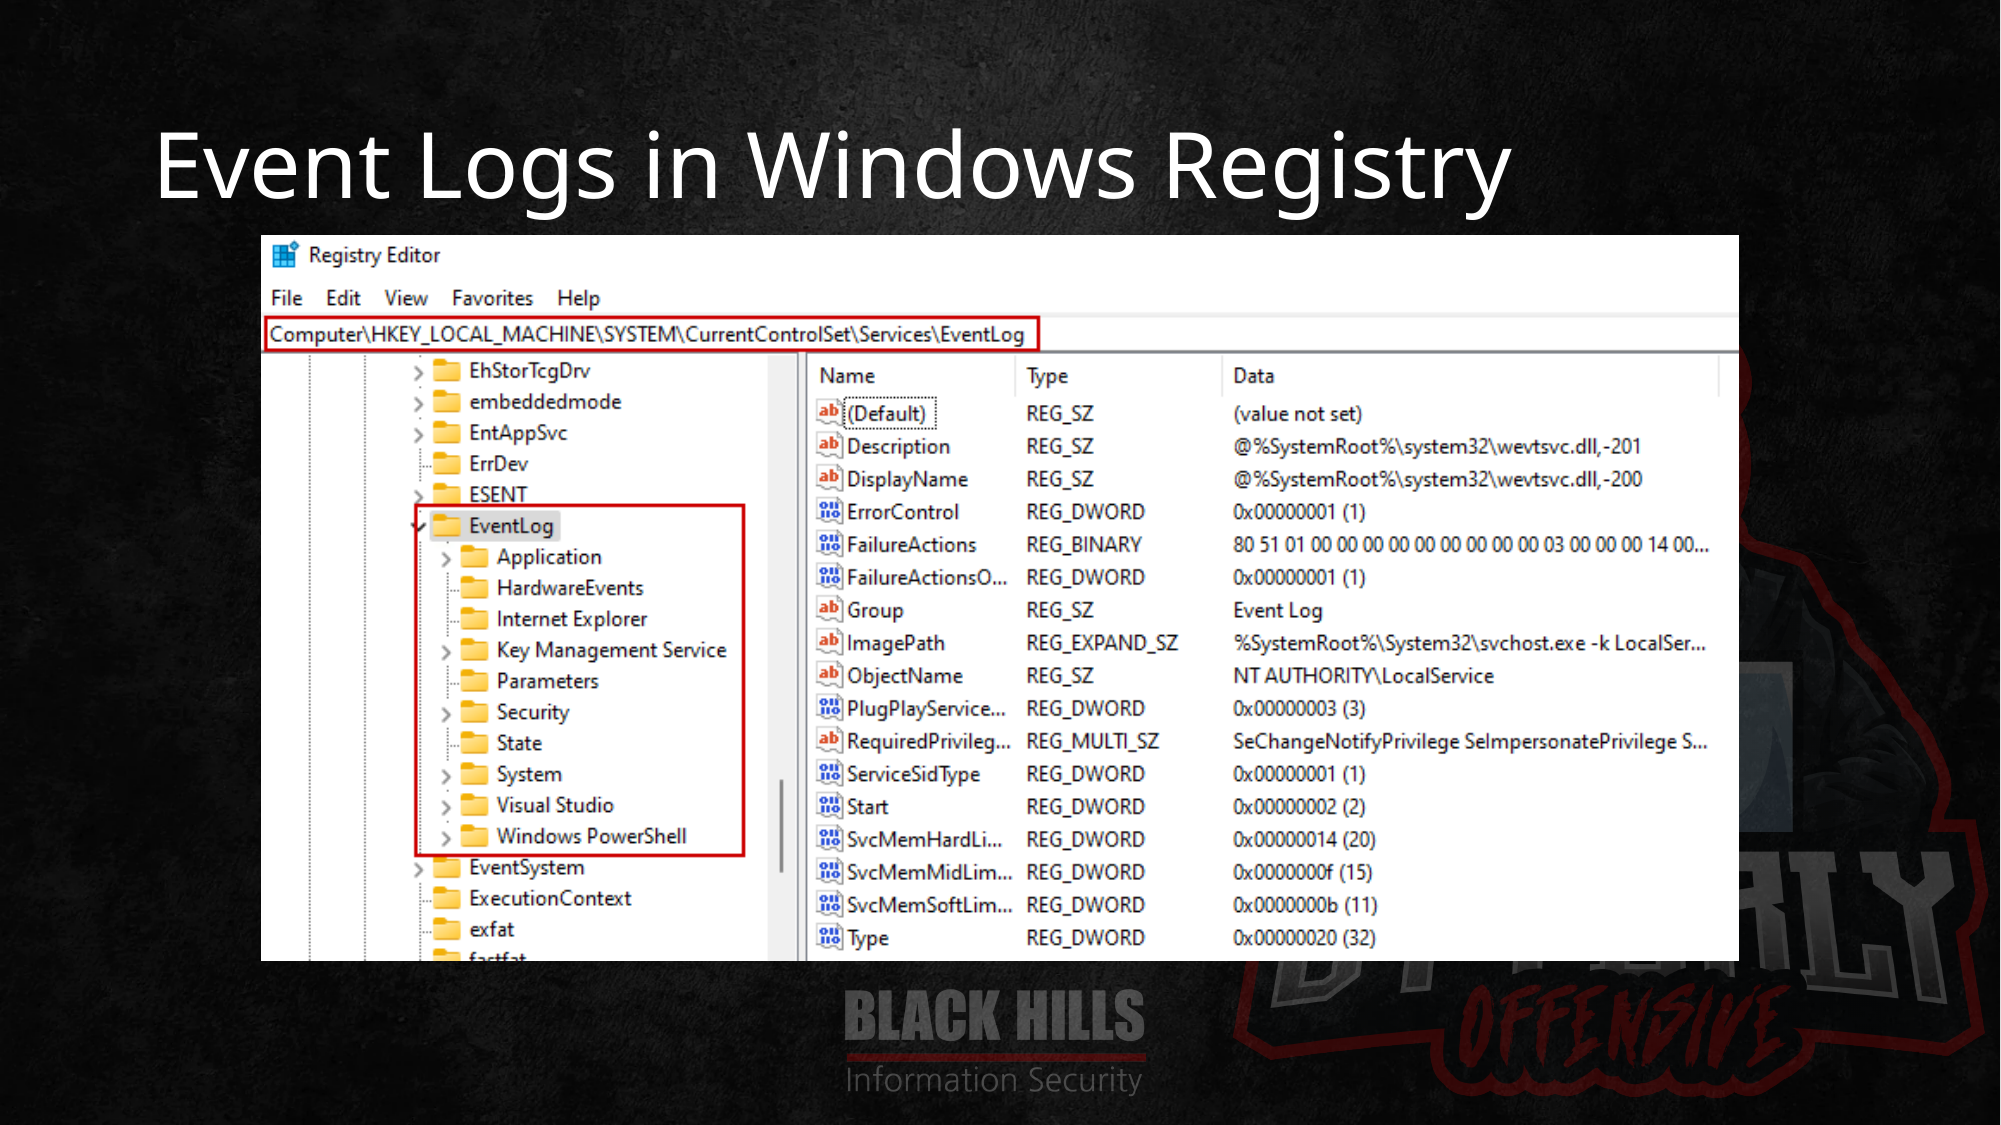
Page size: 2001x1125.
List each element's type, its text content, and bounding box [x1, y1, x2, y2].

picture [0, 0, 2001, 1125]
title Event Logs in Windows Registry [137, 59, 1863, 278]
